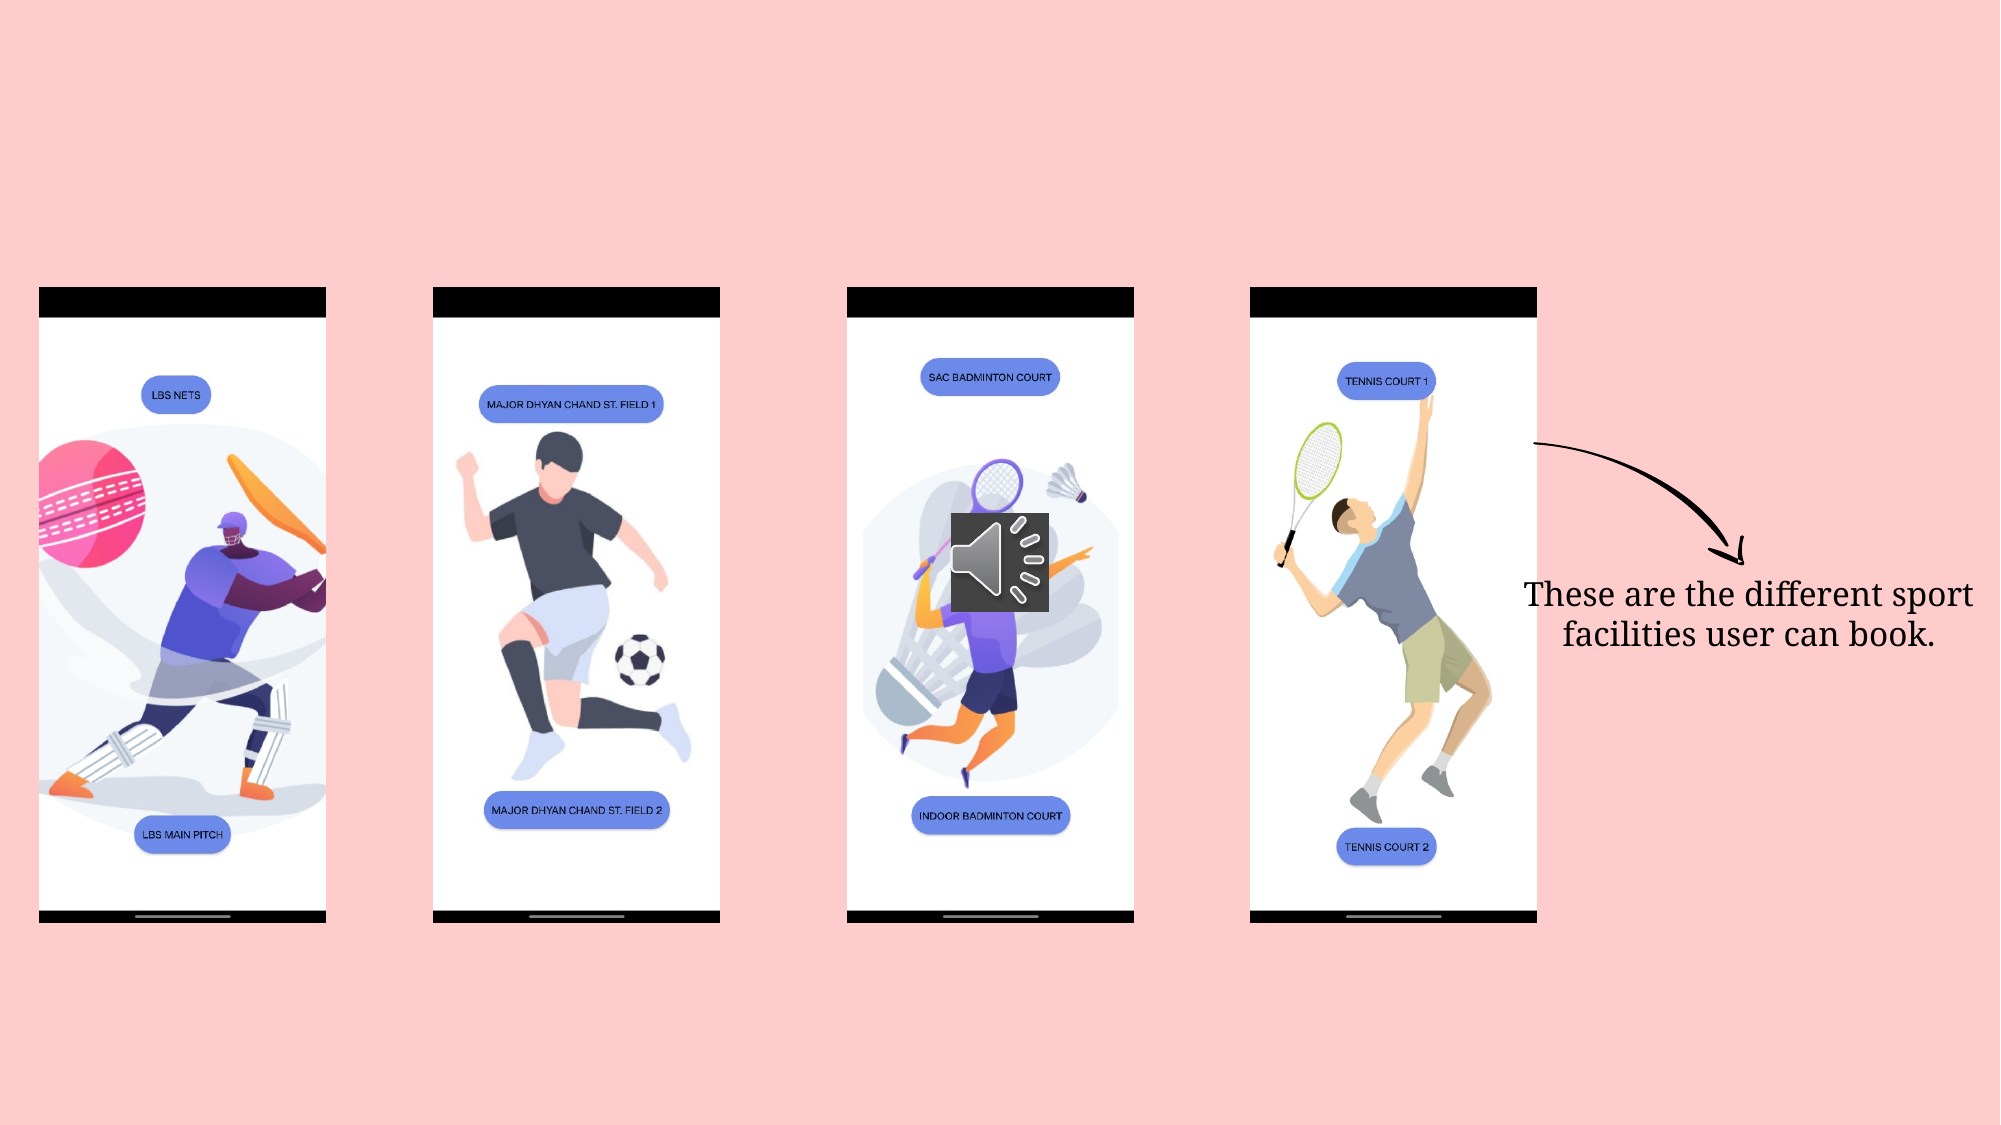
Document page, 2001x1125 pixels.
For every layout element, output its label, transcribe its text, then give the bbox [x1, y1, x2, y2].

picture [847, 287, 1134, 923]
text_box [1524, 459, 1754, 547]
picture [39, 287, 326, 923]
picture [1250, 287, 1537, 923]
picture [433, 287, 720, 923]
text_box These are the different sport facilities user can book. [1537, 565, 1990, 661]
